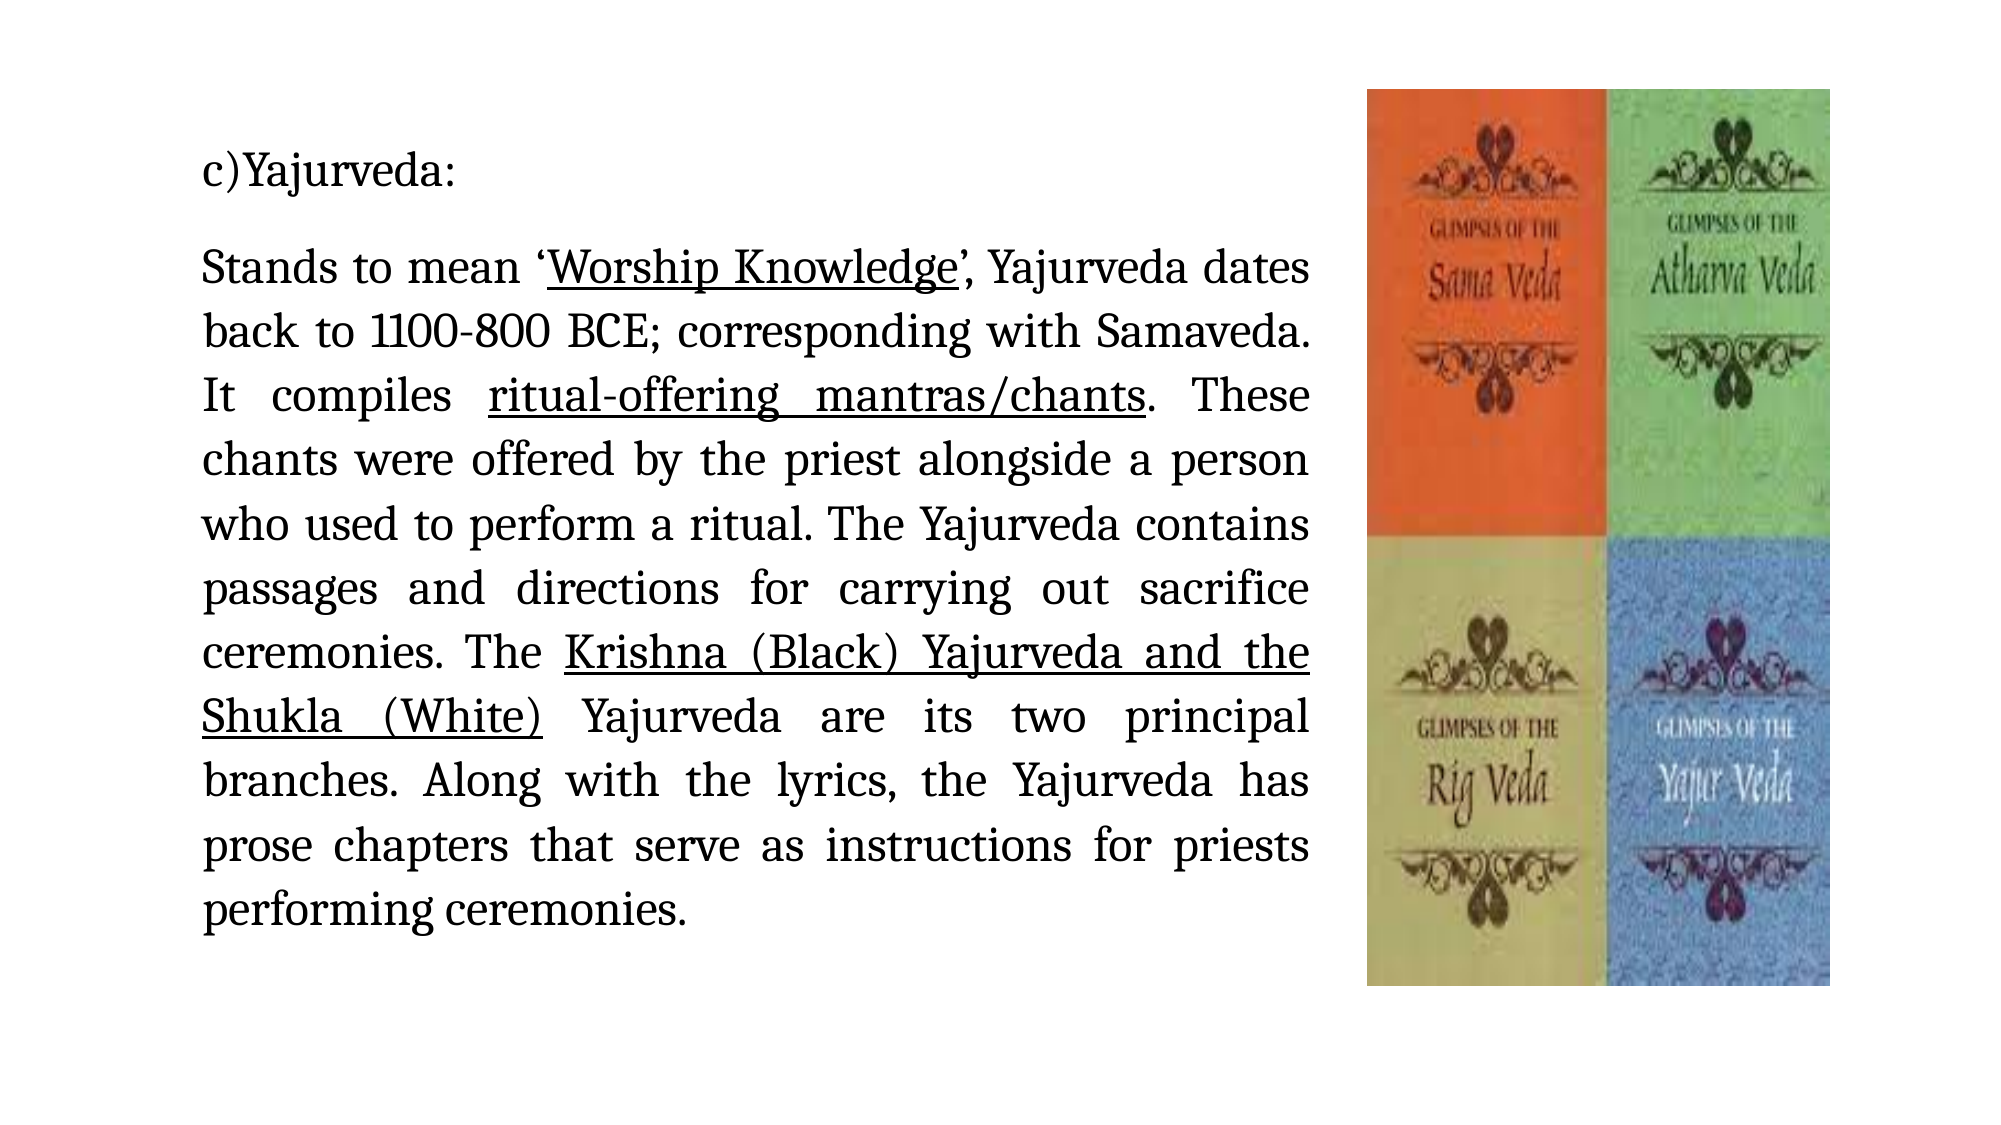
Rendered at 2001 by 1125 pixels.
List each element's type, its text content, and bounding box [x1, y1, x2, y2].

picture [1367, 89, 1830, 986]
list c)Yajurveda: Stands to mean ‘Worship Knowledge’, Yajurveda dates back to 1100-800 BCE; corresponding with Samaveda. It compiles ritual-offering mantras/chants. These chants were offered by the priest alongside a person who used to perform a ritual. The Yajurveda contains passages and directions for carrying out sacrifice ceremonies. The Krishna (Black) Yajurveda and the Shukla (White) Yajurveda are its two principal branches. Along with the lyrics, the Yajurveda has prose chapters that serve as instructions for priests performing ceremonies. [187, 125, 1326, 950]
